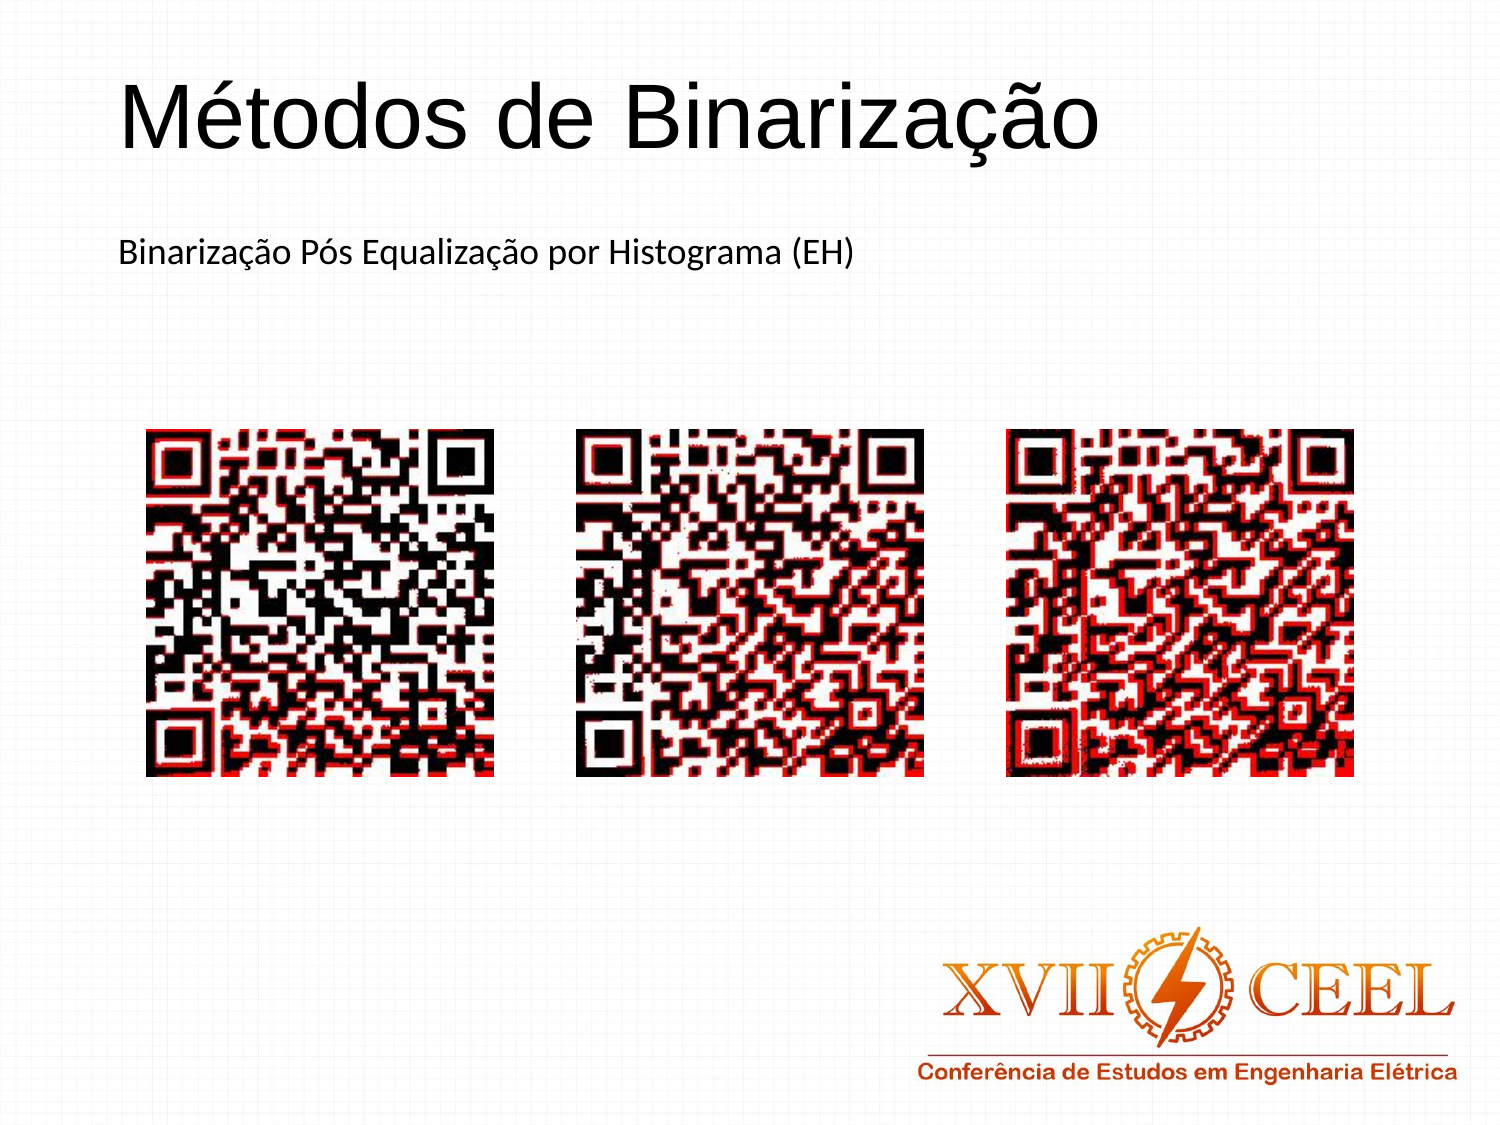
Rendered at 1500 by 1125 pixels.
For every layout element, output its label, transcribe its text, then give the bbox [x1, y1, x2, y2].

picture [0, 0, 1500, 1125]
title Métodos de Binarização [103, 25, 1397, 213]
text_box Binarização Pós Equalização por Histograma (EH) [103, 212, 994, 292]
